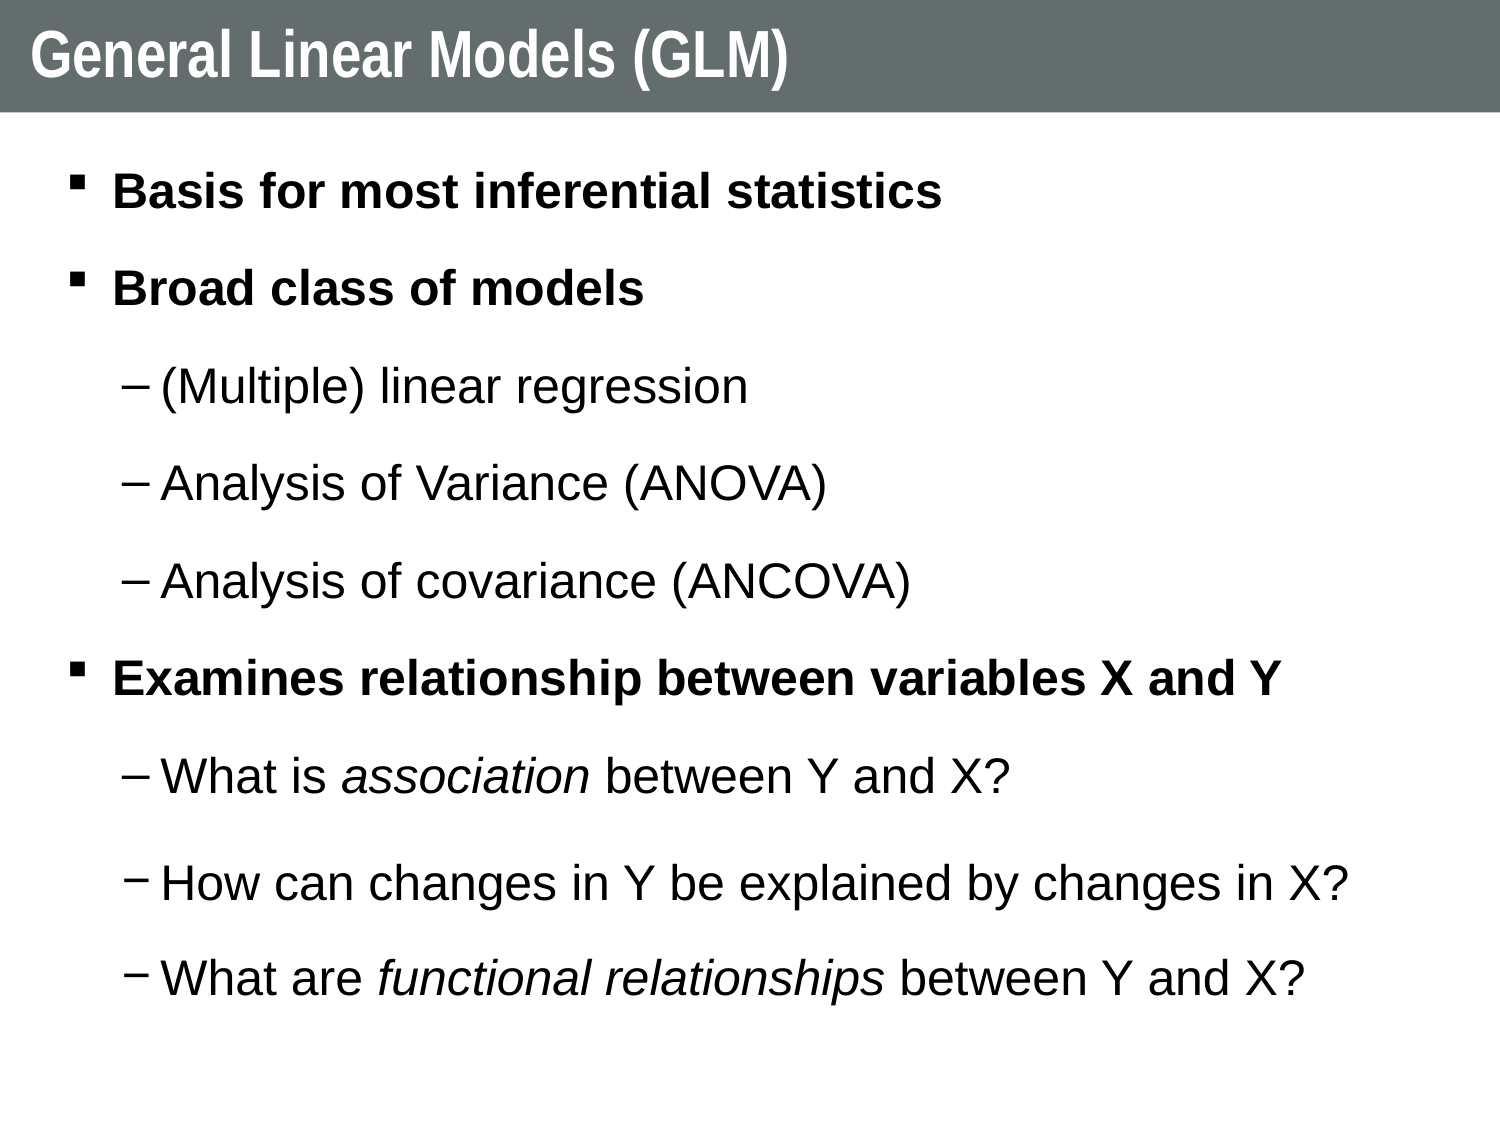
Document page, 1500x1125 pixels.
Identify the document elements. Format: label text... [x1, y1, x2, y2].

title General Linear Models (GLM) [0, 0, 1500, 117]
list Basis for most inferential statistics Broad class of models (Multiple) linear regression Analysis of Variance (ANOVA) Analysis of covariance (ANCOVA) Examines relationship between variables X and Y What is association between Y and X? How can changes in Y be explained by changes in X? What are functional relationships between Y and X? [50, 150, 1450, 964]
